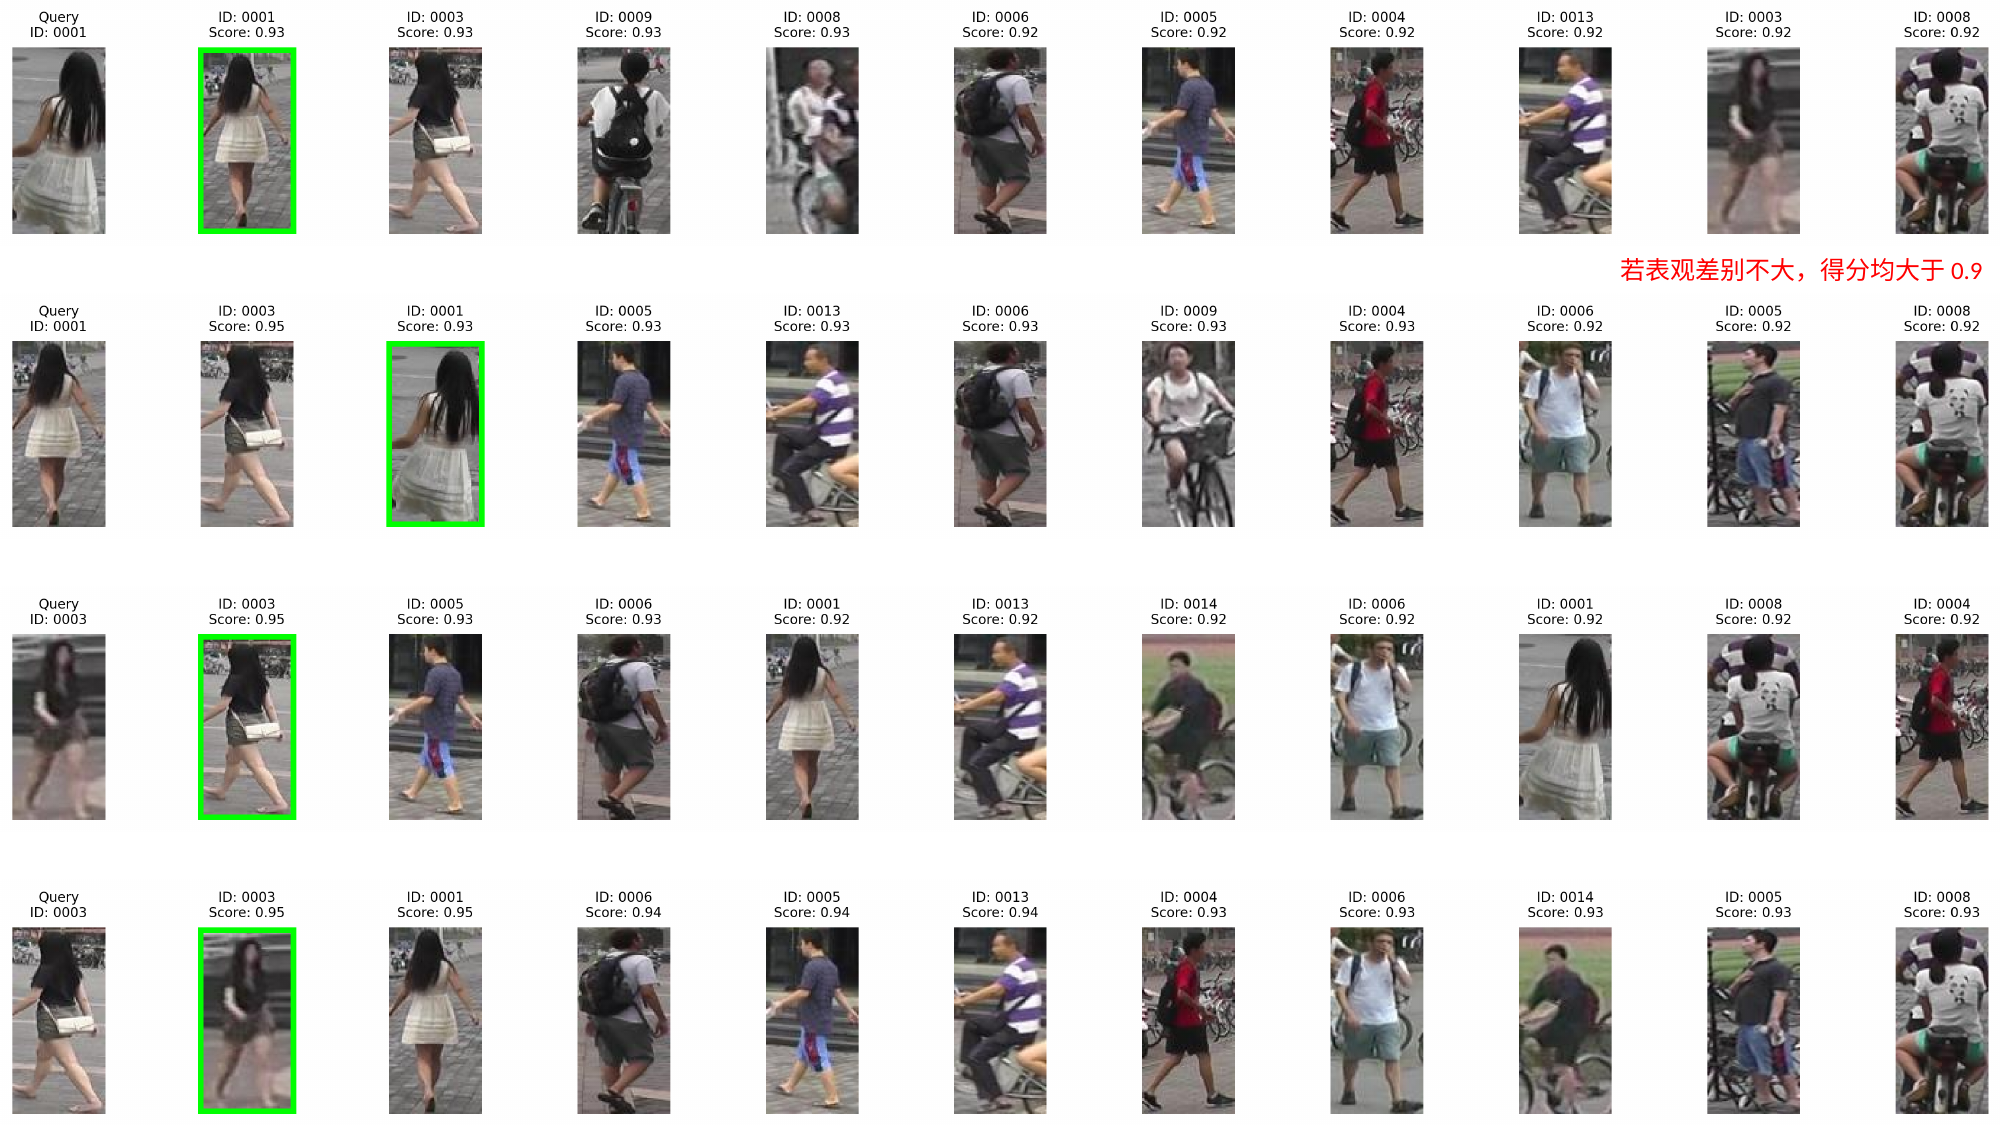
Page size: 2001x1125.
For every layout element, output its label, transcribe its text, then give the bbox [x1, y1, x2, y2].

picture [0, 585, 2000, 833]
picture [0, 292, 2000, 540]
text_box 若表观差别不大，得分均大于0.9 [1602, 252, 2000, 287]
picture [0, 0, 2000, 246]
picture [0, 879, 2000, 1125]
